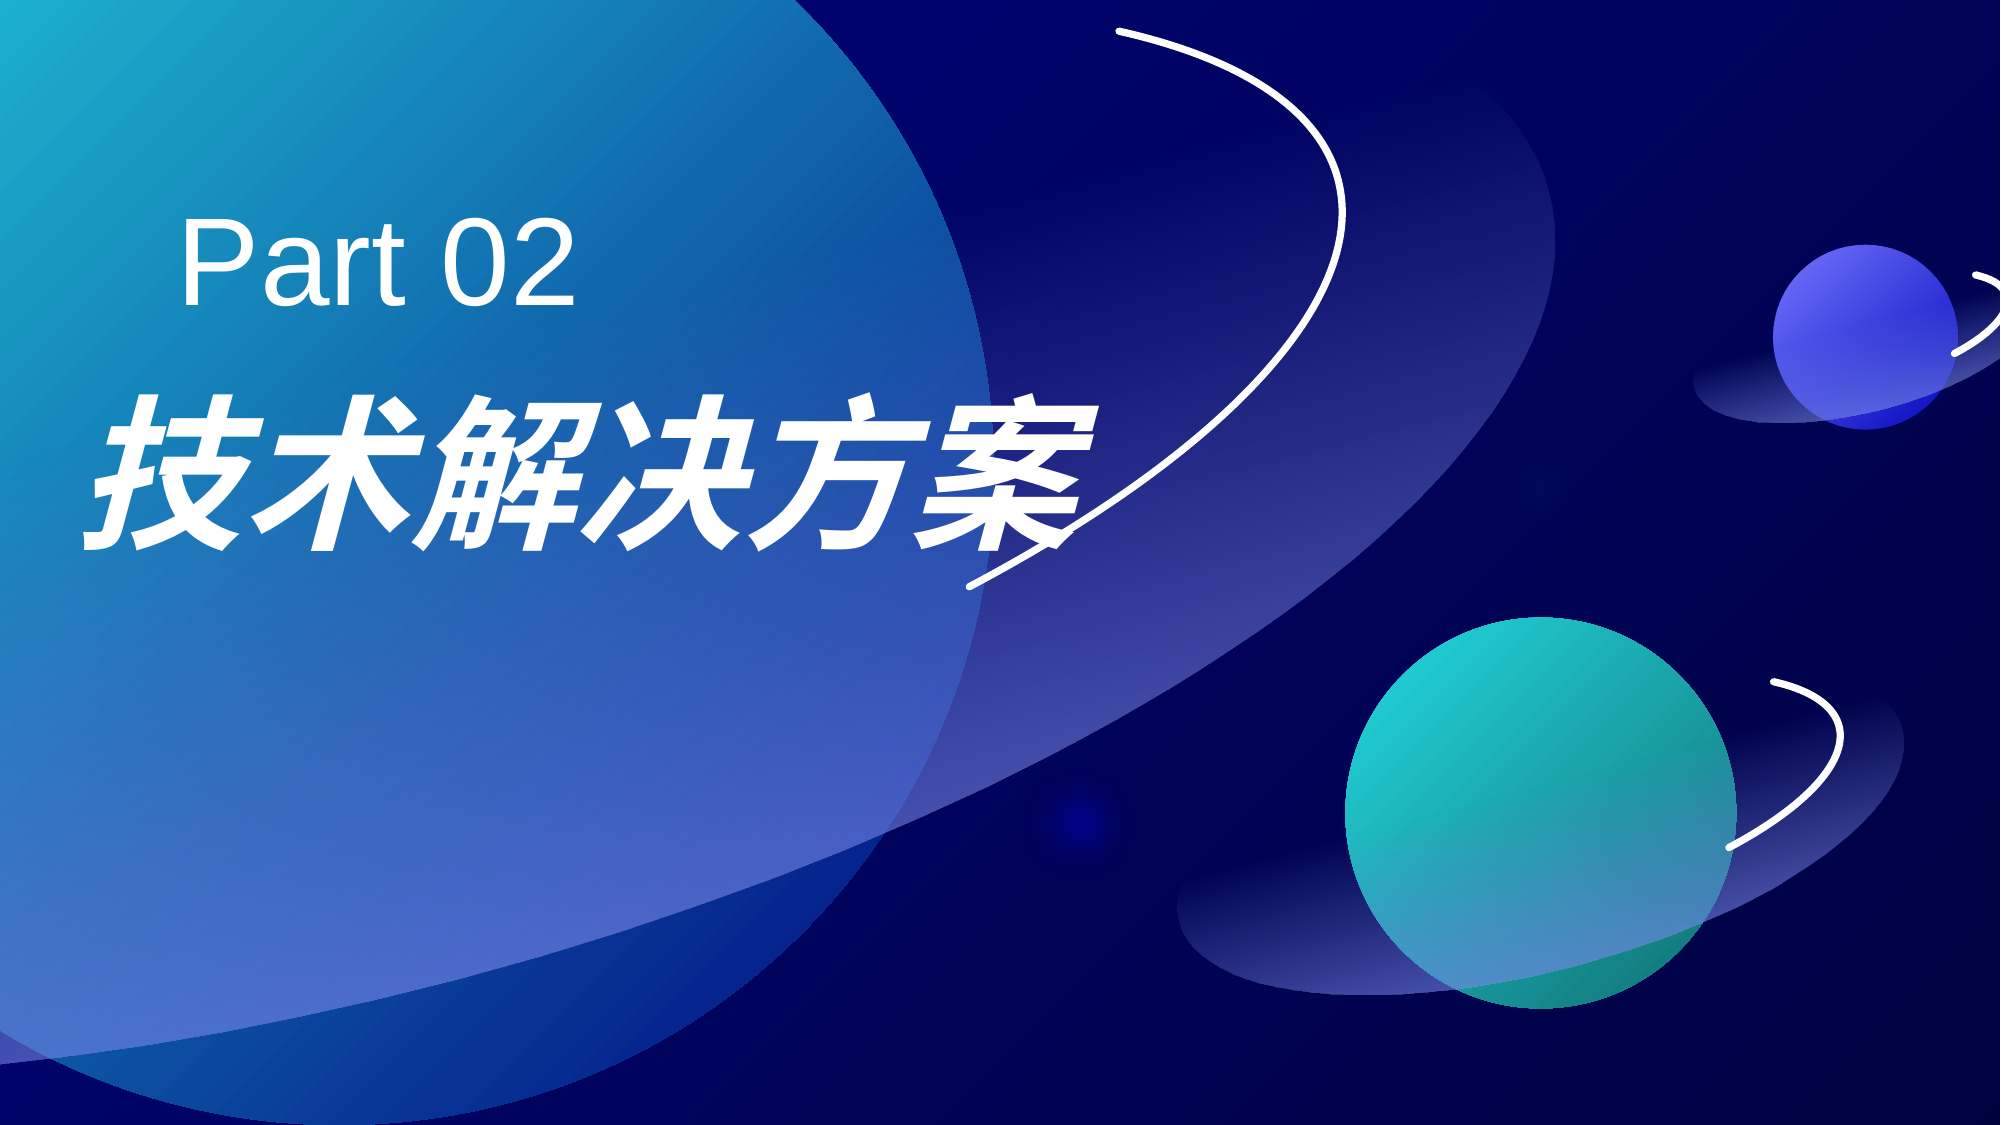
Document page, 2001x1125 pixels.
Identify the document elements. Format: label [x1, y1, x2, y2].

text_box [1167, 617, 1915, 1009]
text_box [0, 0, 1591, 1125]
text_box [1688, 244, 2000, 430]
